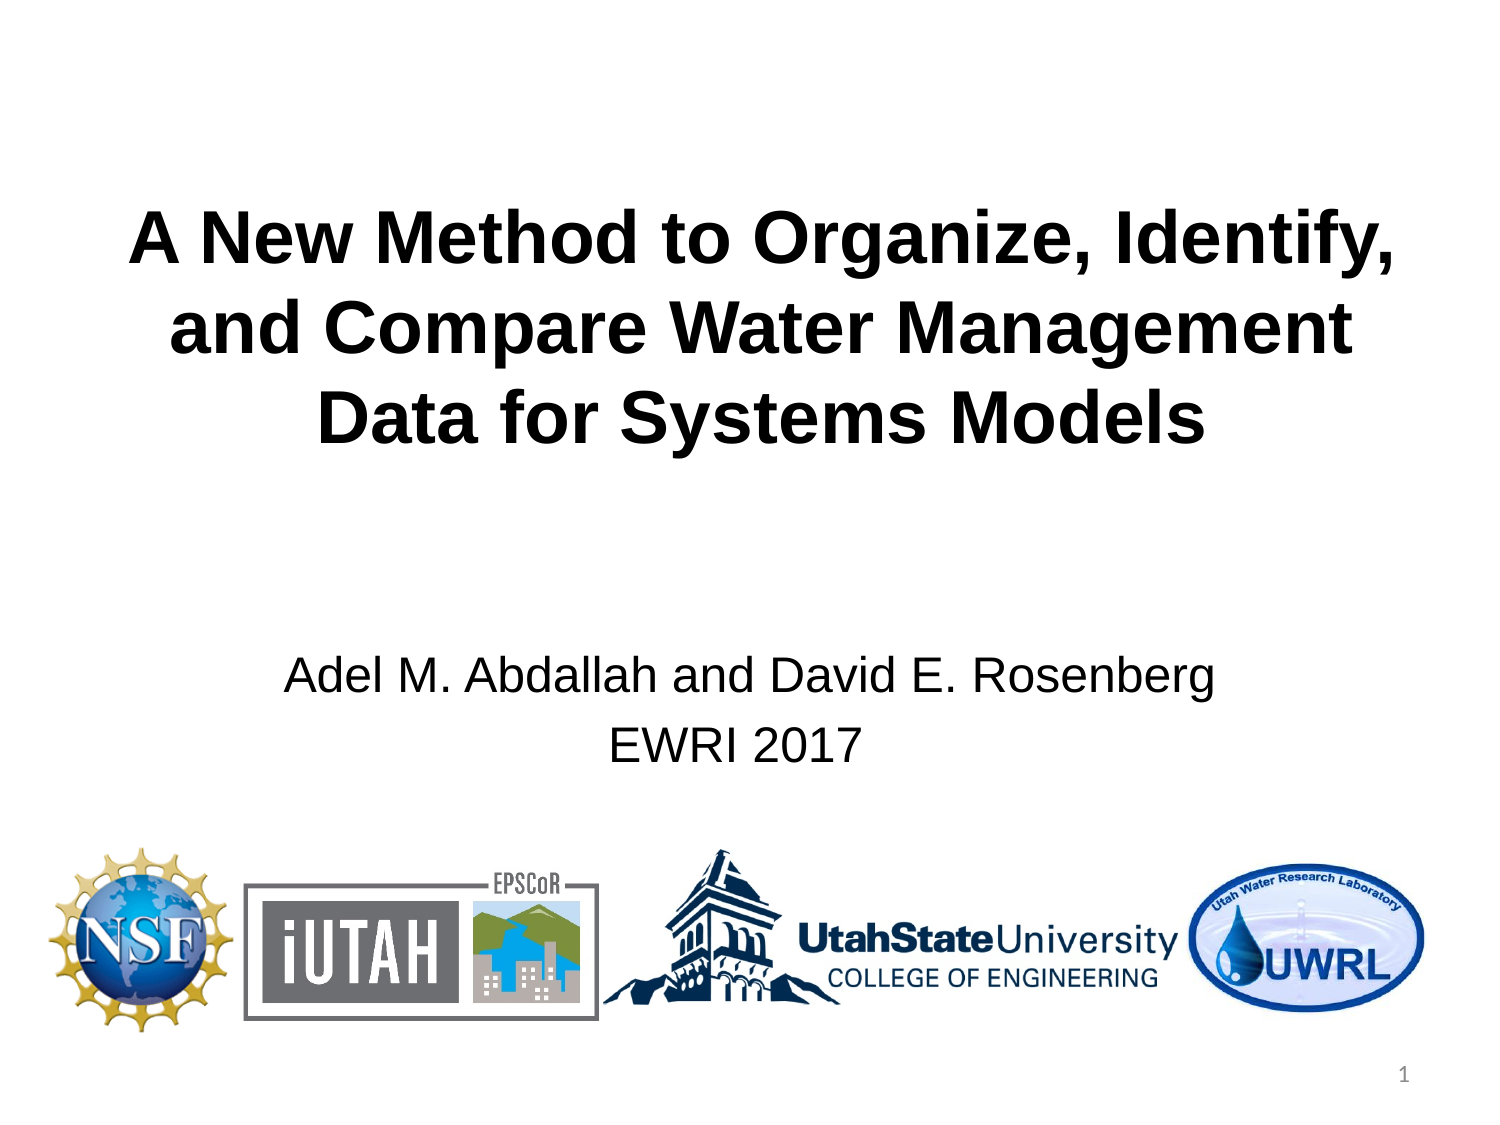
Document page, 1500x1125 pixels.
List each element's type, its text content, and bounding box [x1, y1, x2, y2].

slide_number 1 [1074, 1042, 1425, 1103]
picture [1181, 845, 1427, 1024]
picture [239, 849, 1178, 1024]
title A New Method to Organize, Identify, and Compare Water Management Data for Systems Models [100, 102, 1424, 546]
picture [46, 844, 236, 1035]
subtitle Adel M. Abdallah and David E. Rosenberg EWRI 2017 [105, 600, 1395, 850]
